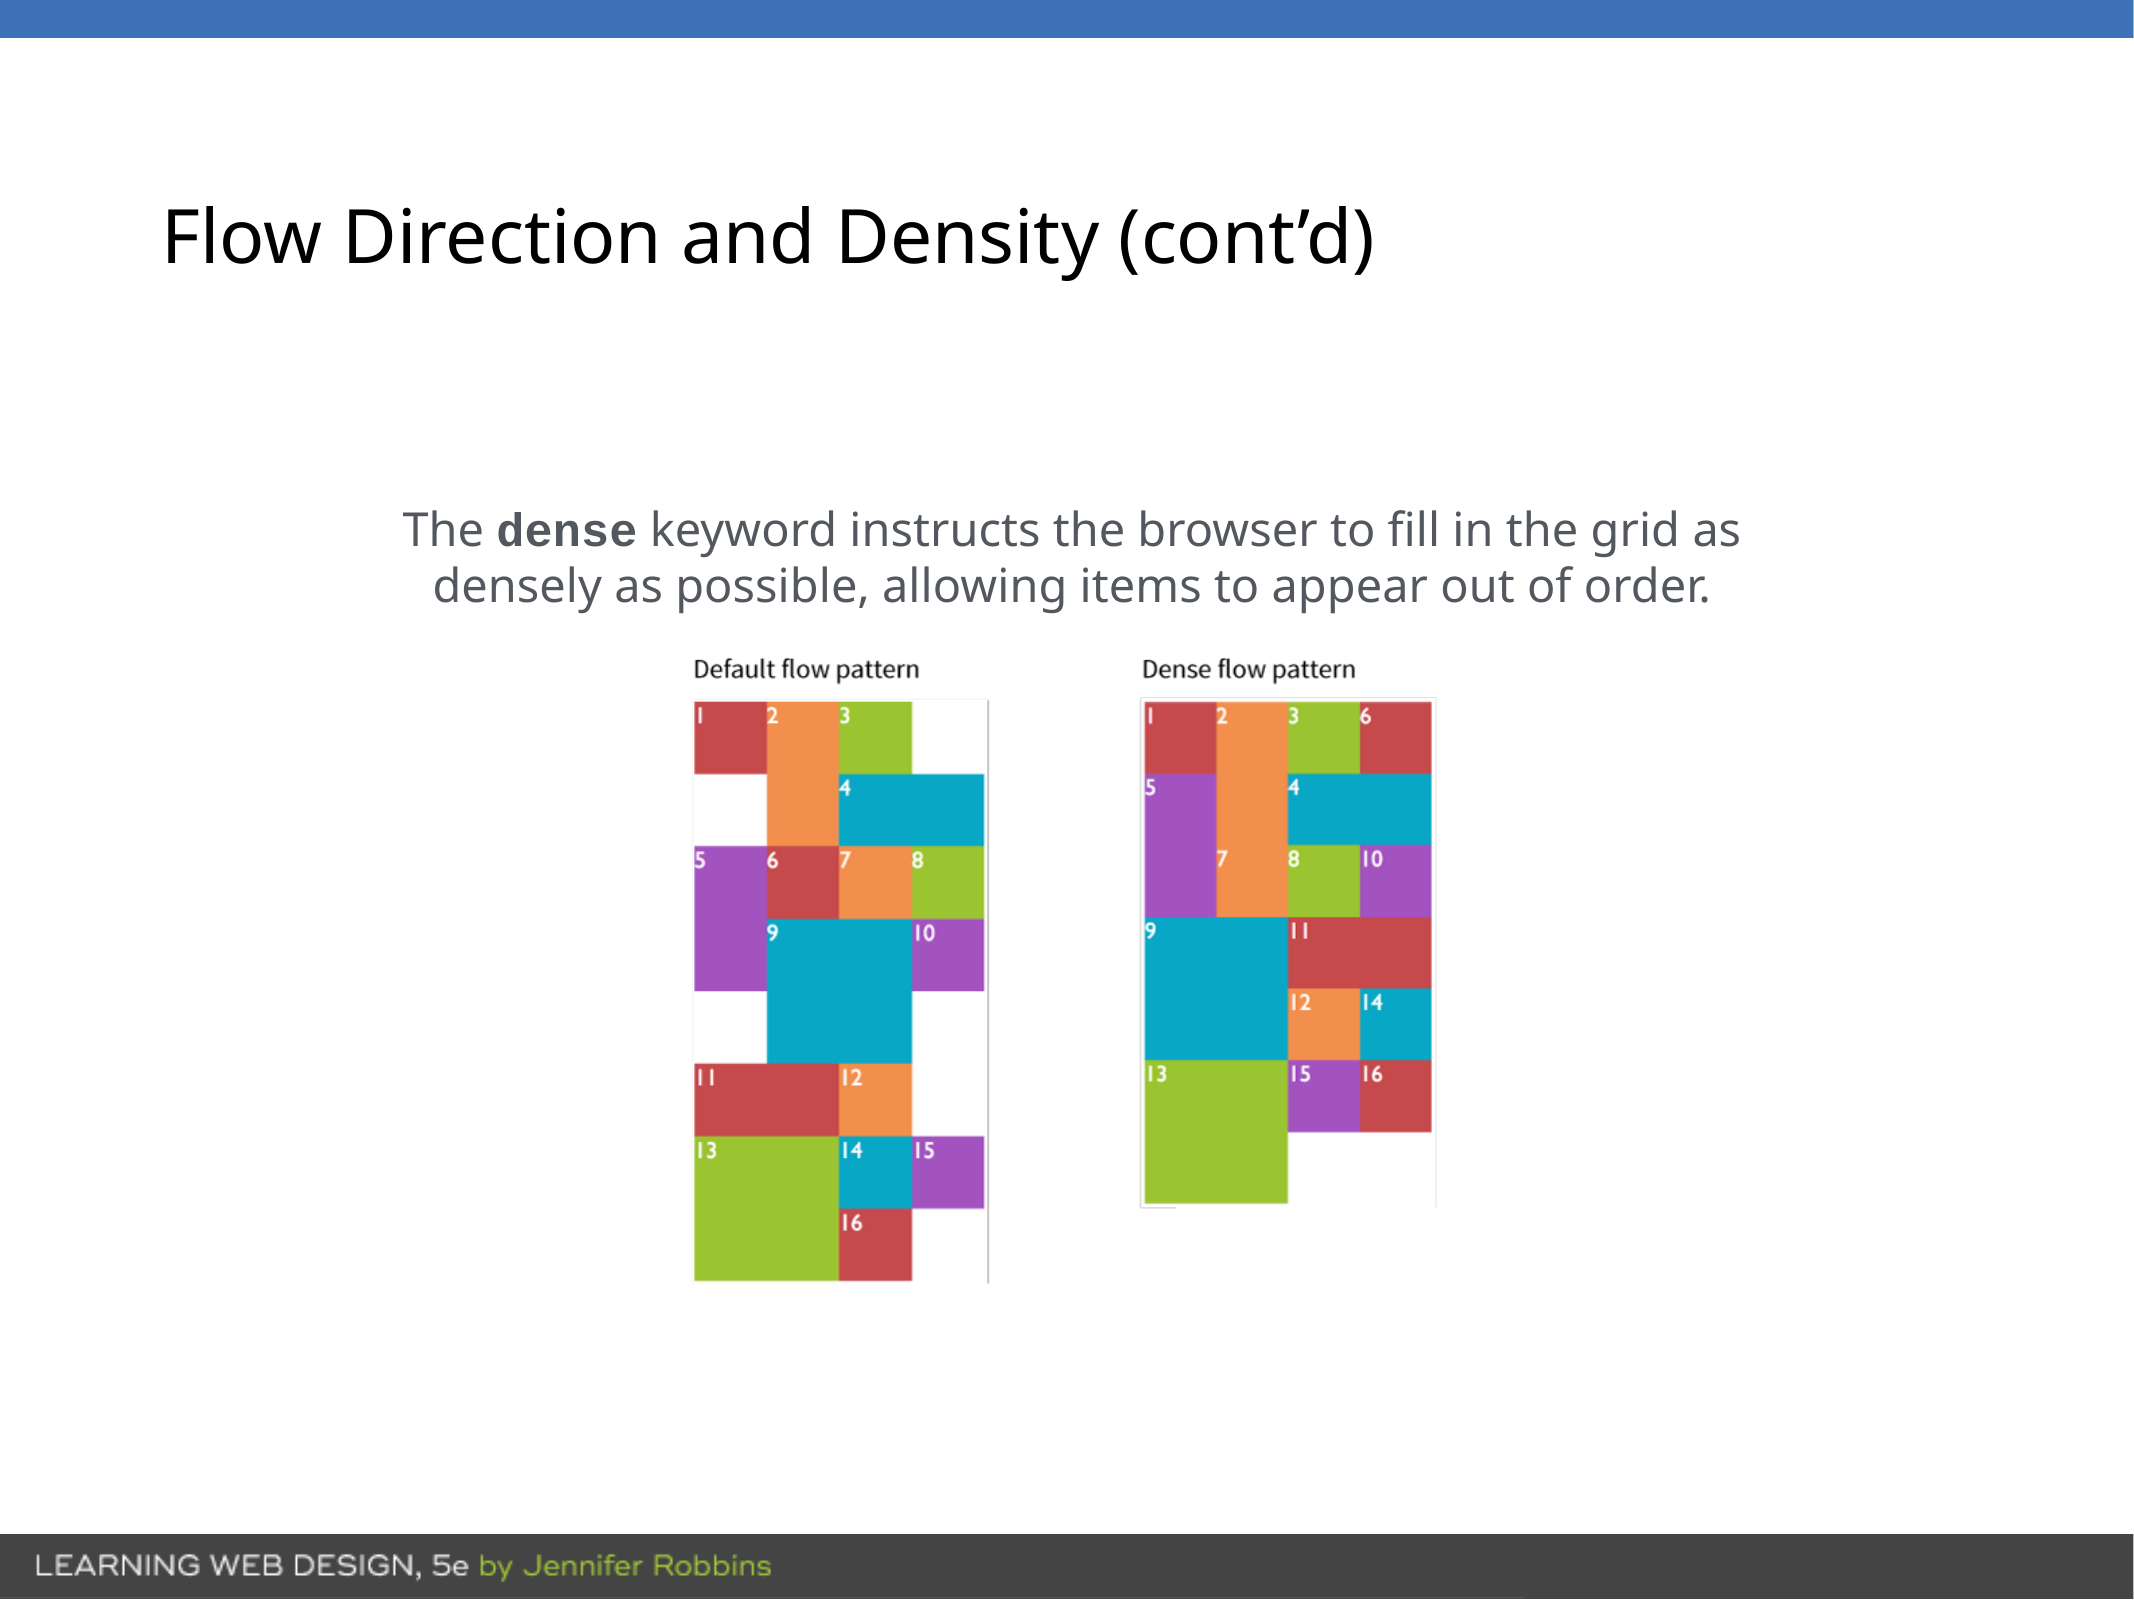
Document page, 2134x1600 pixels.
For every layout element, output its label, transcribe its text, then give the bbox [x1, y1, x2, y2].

picture [681, 644, 1452, 1297]
text_box The dense keyword instructs the browser to fill in the grid as densely as possible, allowing items to appear out of order. [395, 493, 1750, 618]
title Flow Direction and Density (cont’d) [146, 85, 1987, 395]
picture [0, 1534, 2134, 1599]
